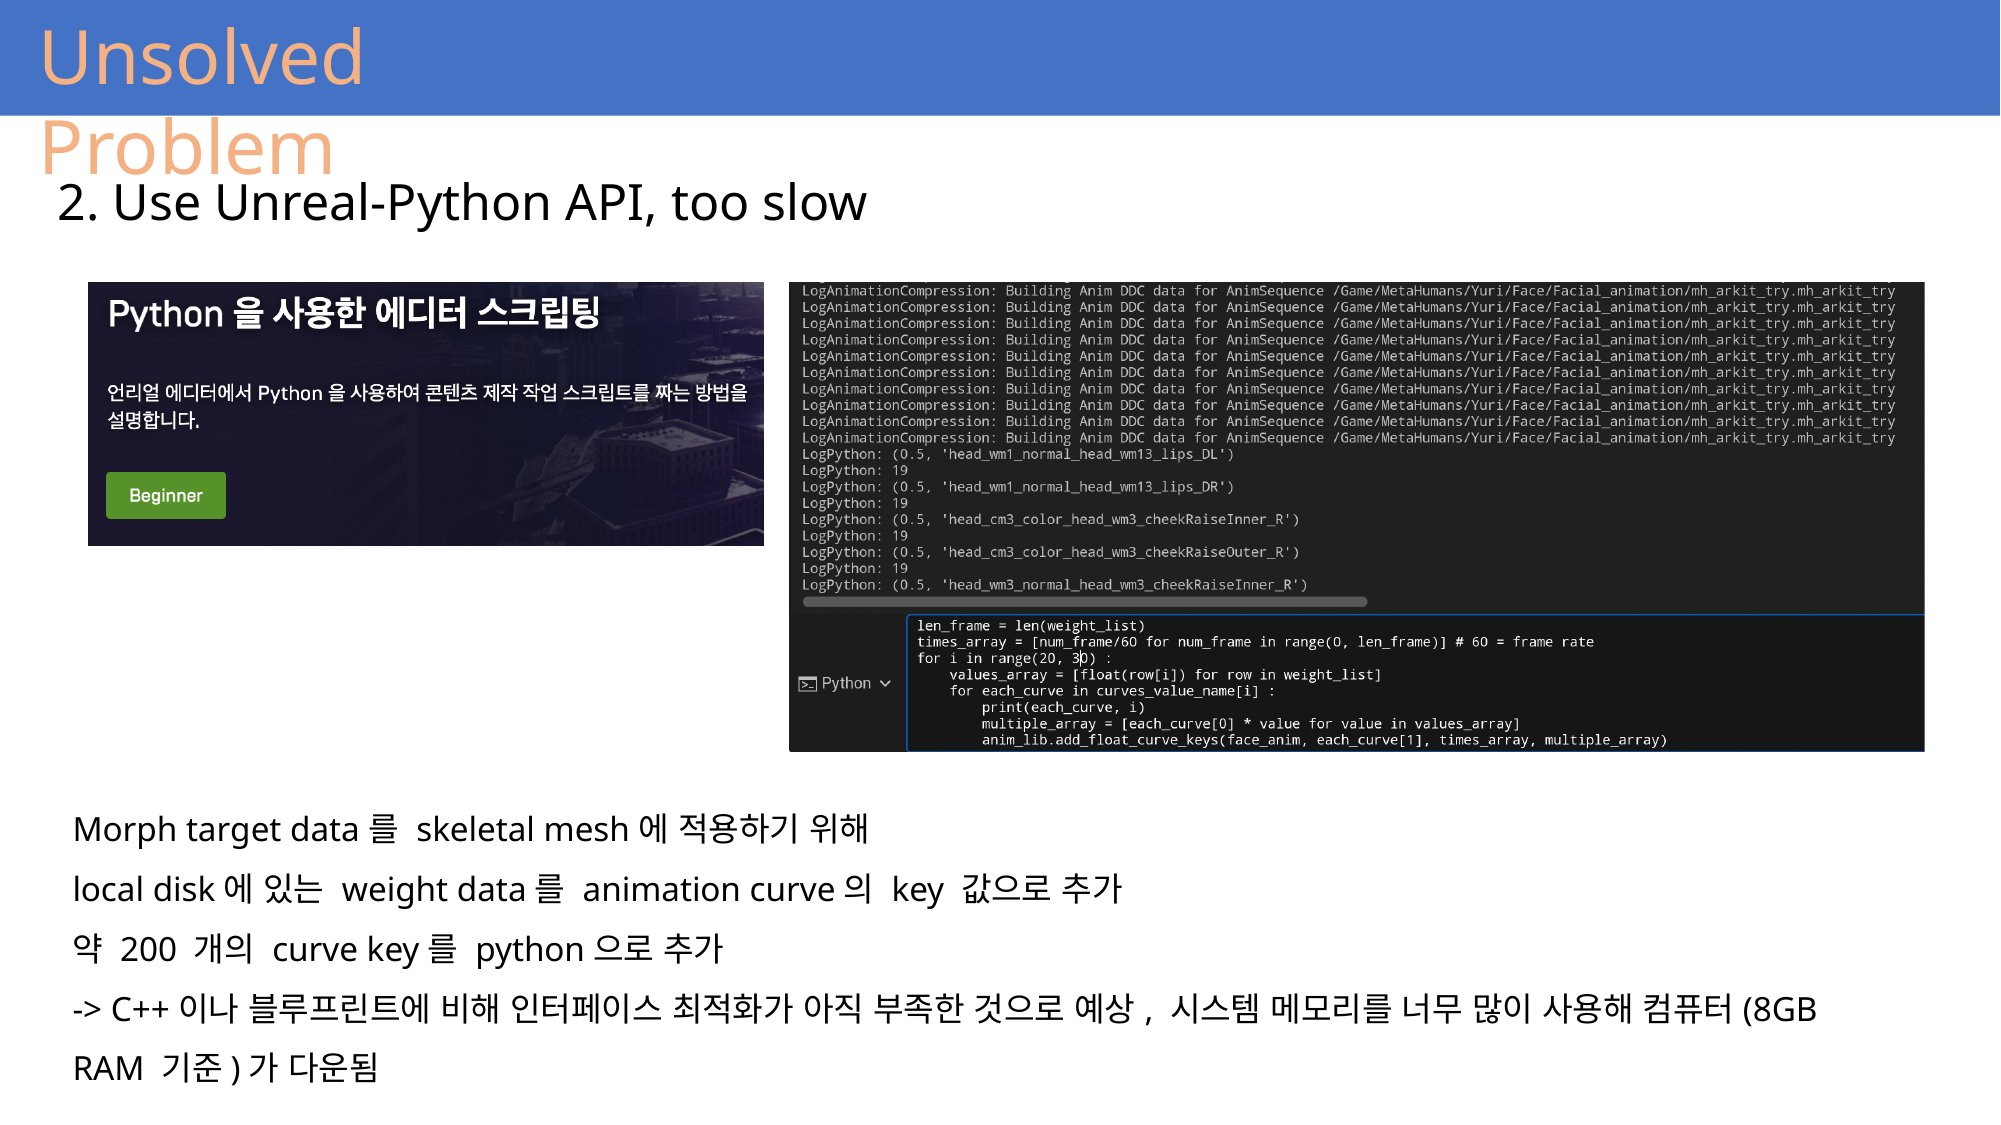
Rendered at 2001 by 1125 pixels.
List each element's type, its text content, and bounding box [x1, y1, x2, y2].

text_box 2. Use Unreal-Python API, too slow [42, 163, 1924, 508]
text_box Unsolved Problem [23, 1, 700, 197]
text_box [0, 0, 2000, 117]
text_box Morph target data를 skeletal mesh에 적용하기 위해 local disk에 있는 weight data를 animation curve의 key 값으로 추가 약 200 개의 curve key를 python으로 추가 -> C++이나 블루프린트에 비해 인터페이스 최적화가 아직 부족한 것으로 예상, 시스템 메모리를 너무 많이 사용해 컴퓨터(8GB RAM 기준)가 다운됨 [57, 780, 1880, 1095]
picture [789, 282, 1925, 752]
picture [88, 282, 764, 546]
